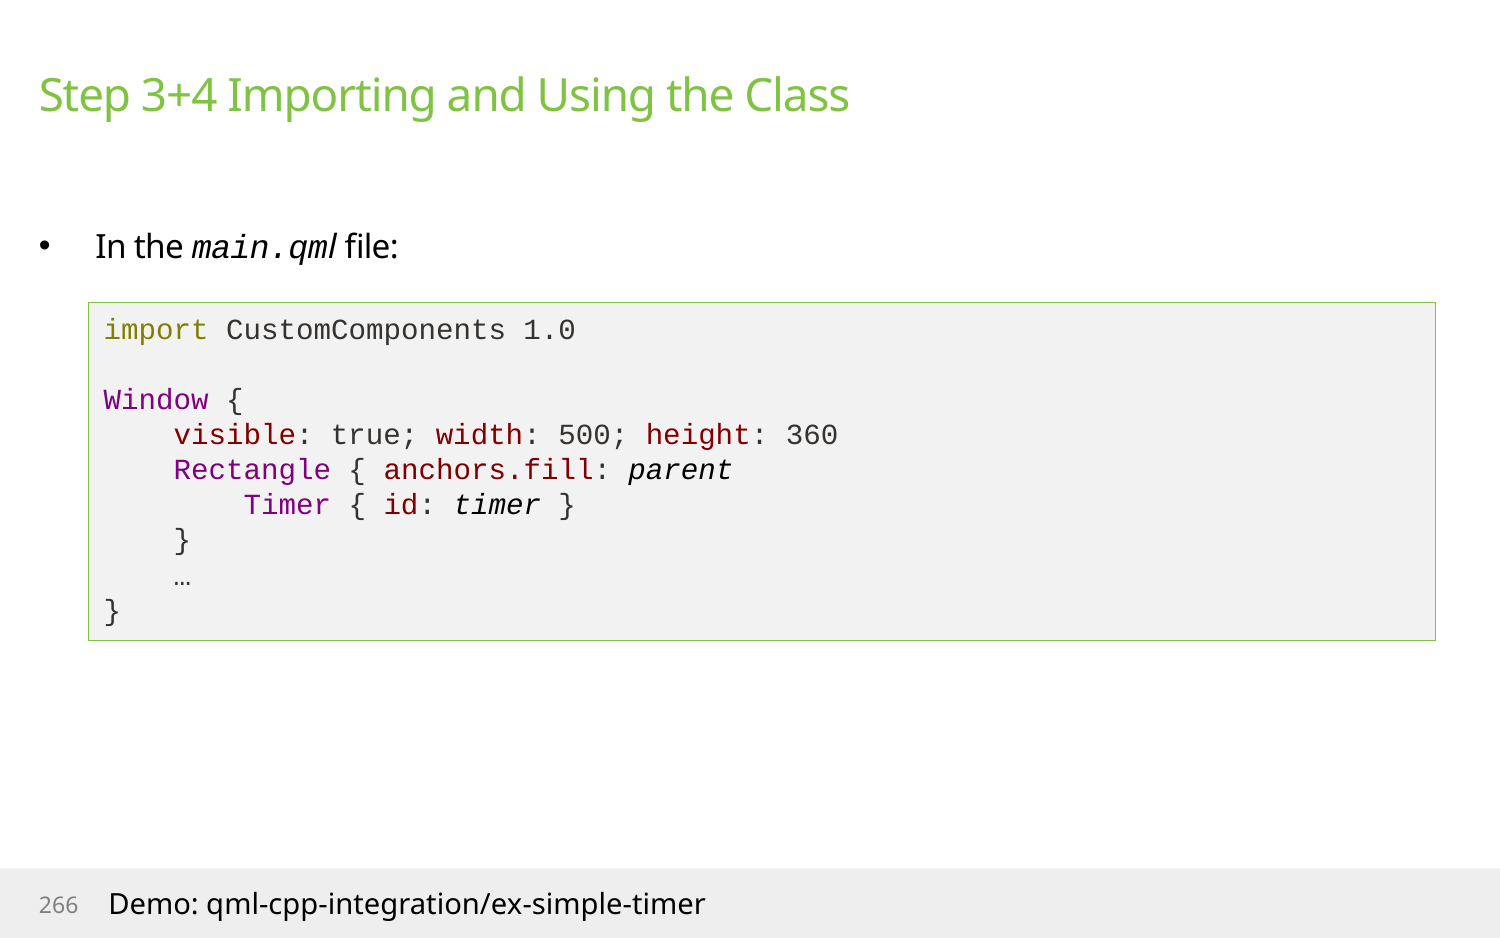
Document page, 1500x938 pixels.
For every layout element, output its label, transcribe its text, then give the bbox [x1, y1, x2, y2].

title Step 3+4 Importing and Using the Class [39, 66, 1052, 196]
slide_number 266 [39, 892, 93, 921]
list In the main.qml file: [39, 224, 1272, 331]
text_box Demo: qml-cpp-integration/ex-simple-timer [93, 884, 1315, 928]
text_box import CustomComponents 1.0 Window { visible: true; width: 500; height: 360 Rectangle { anchors.fill: parent Timer { id: timer } } … } [88, 302, 1436, 641]
